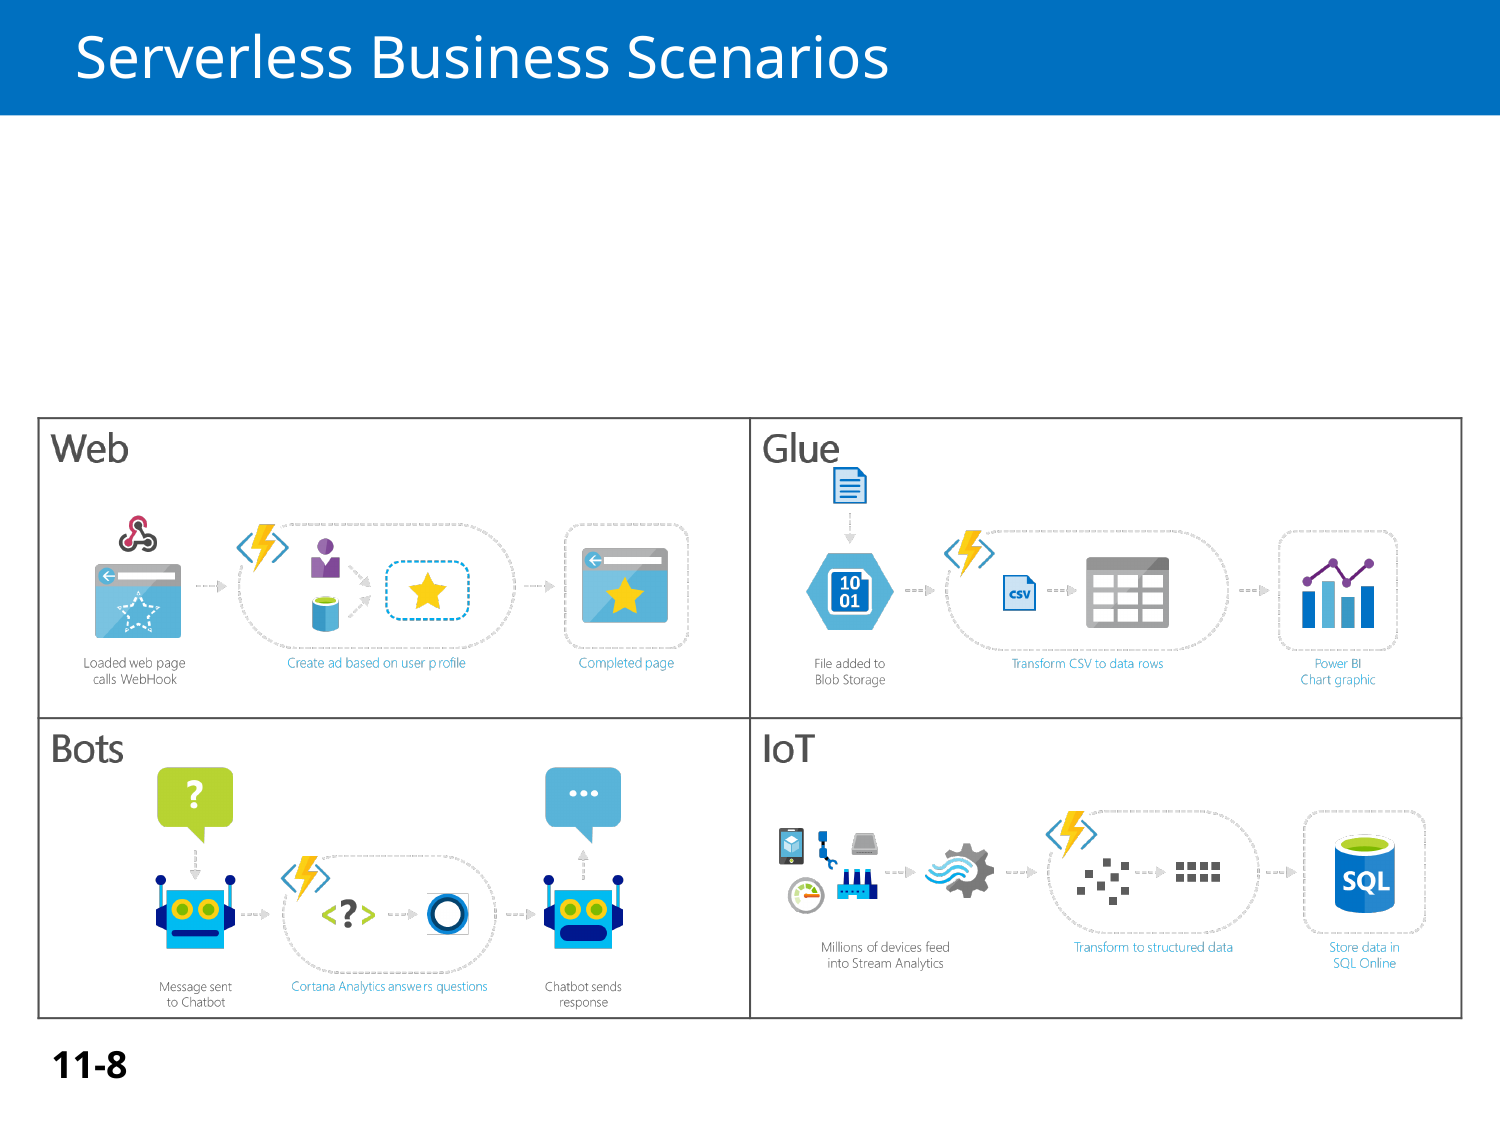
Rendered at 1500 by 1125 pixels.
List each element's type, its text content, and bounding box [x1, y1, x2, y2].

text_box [37, 410, 1463, 1020]
text_box 11-8 [36, 1033, 194, 1094]
title Serverless Business Scenarios [75, 0, 1351, 122]
